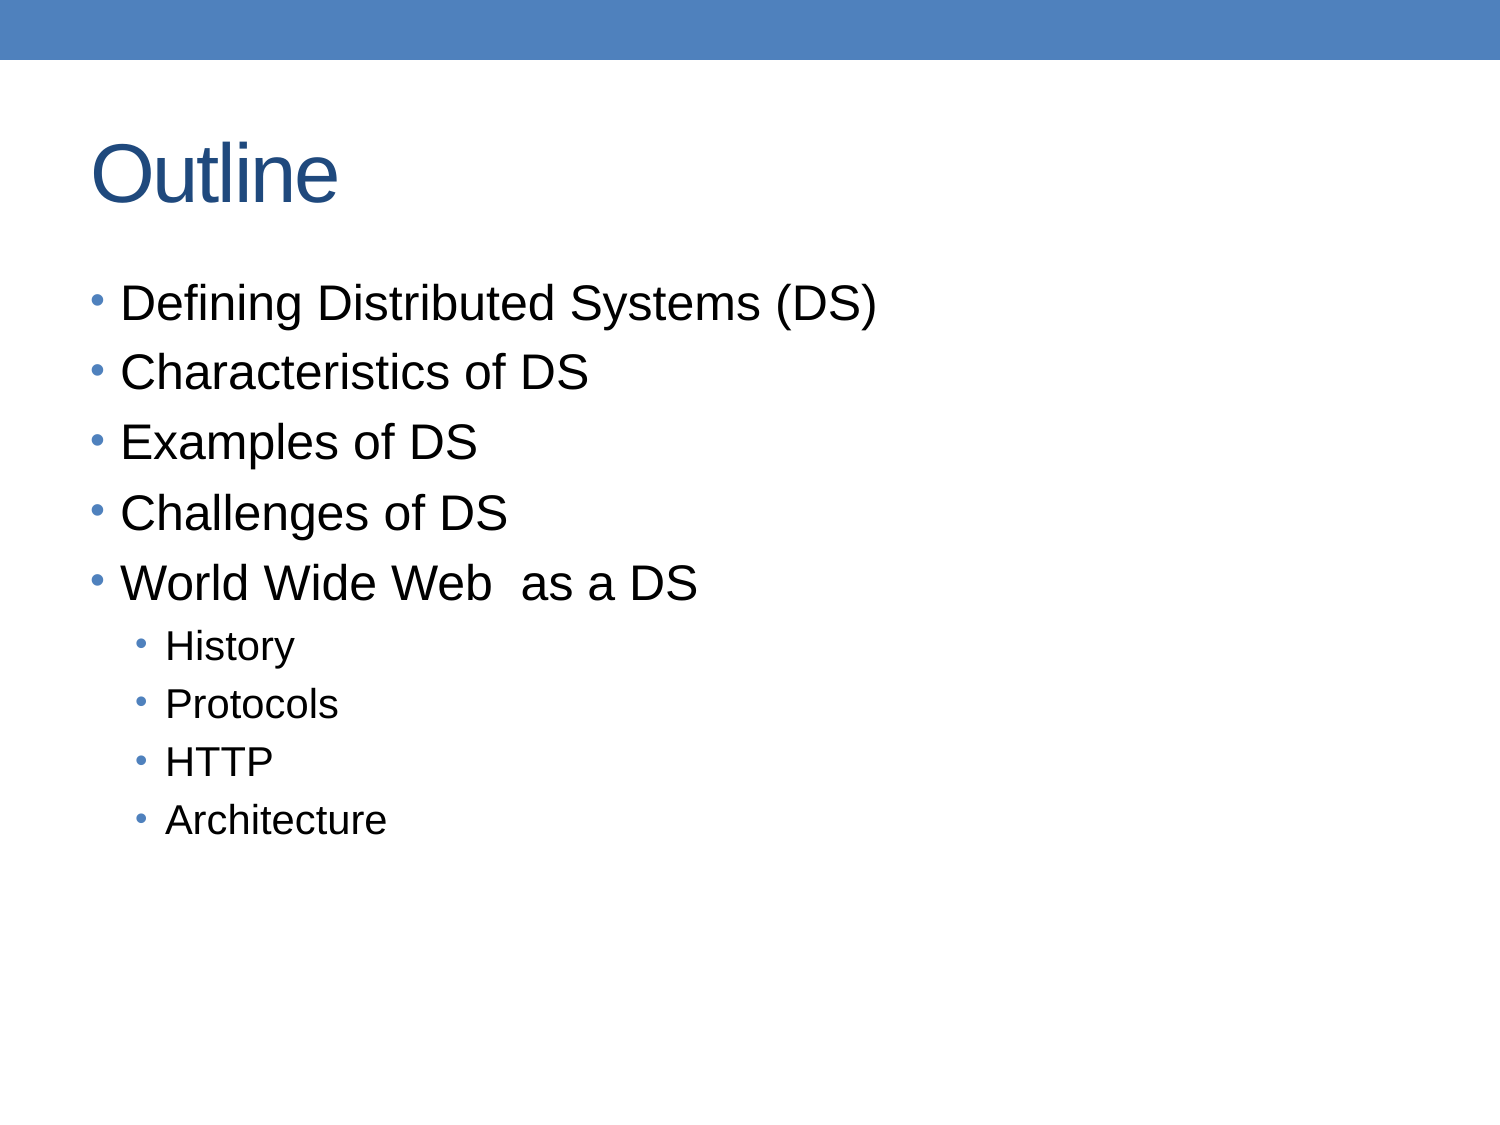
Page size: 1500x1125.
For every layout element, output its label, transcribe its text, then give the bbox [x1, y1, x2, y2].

title Outline [75, 87, 1425, 250]
list Defining Distributed Systems (DS) Characteristics of DS Examples of DS Challenges of DS World Wide Web as a DS History Protocols HTTP Architecture [75, 262, 1425, 1063]
